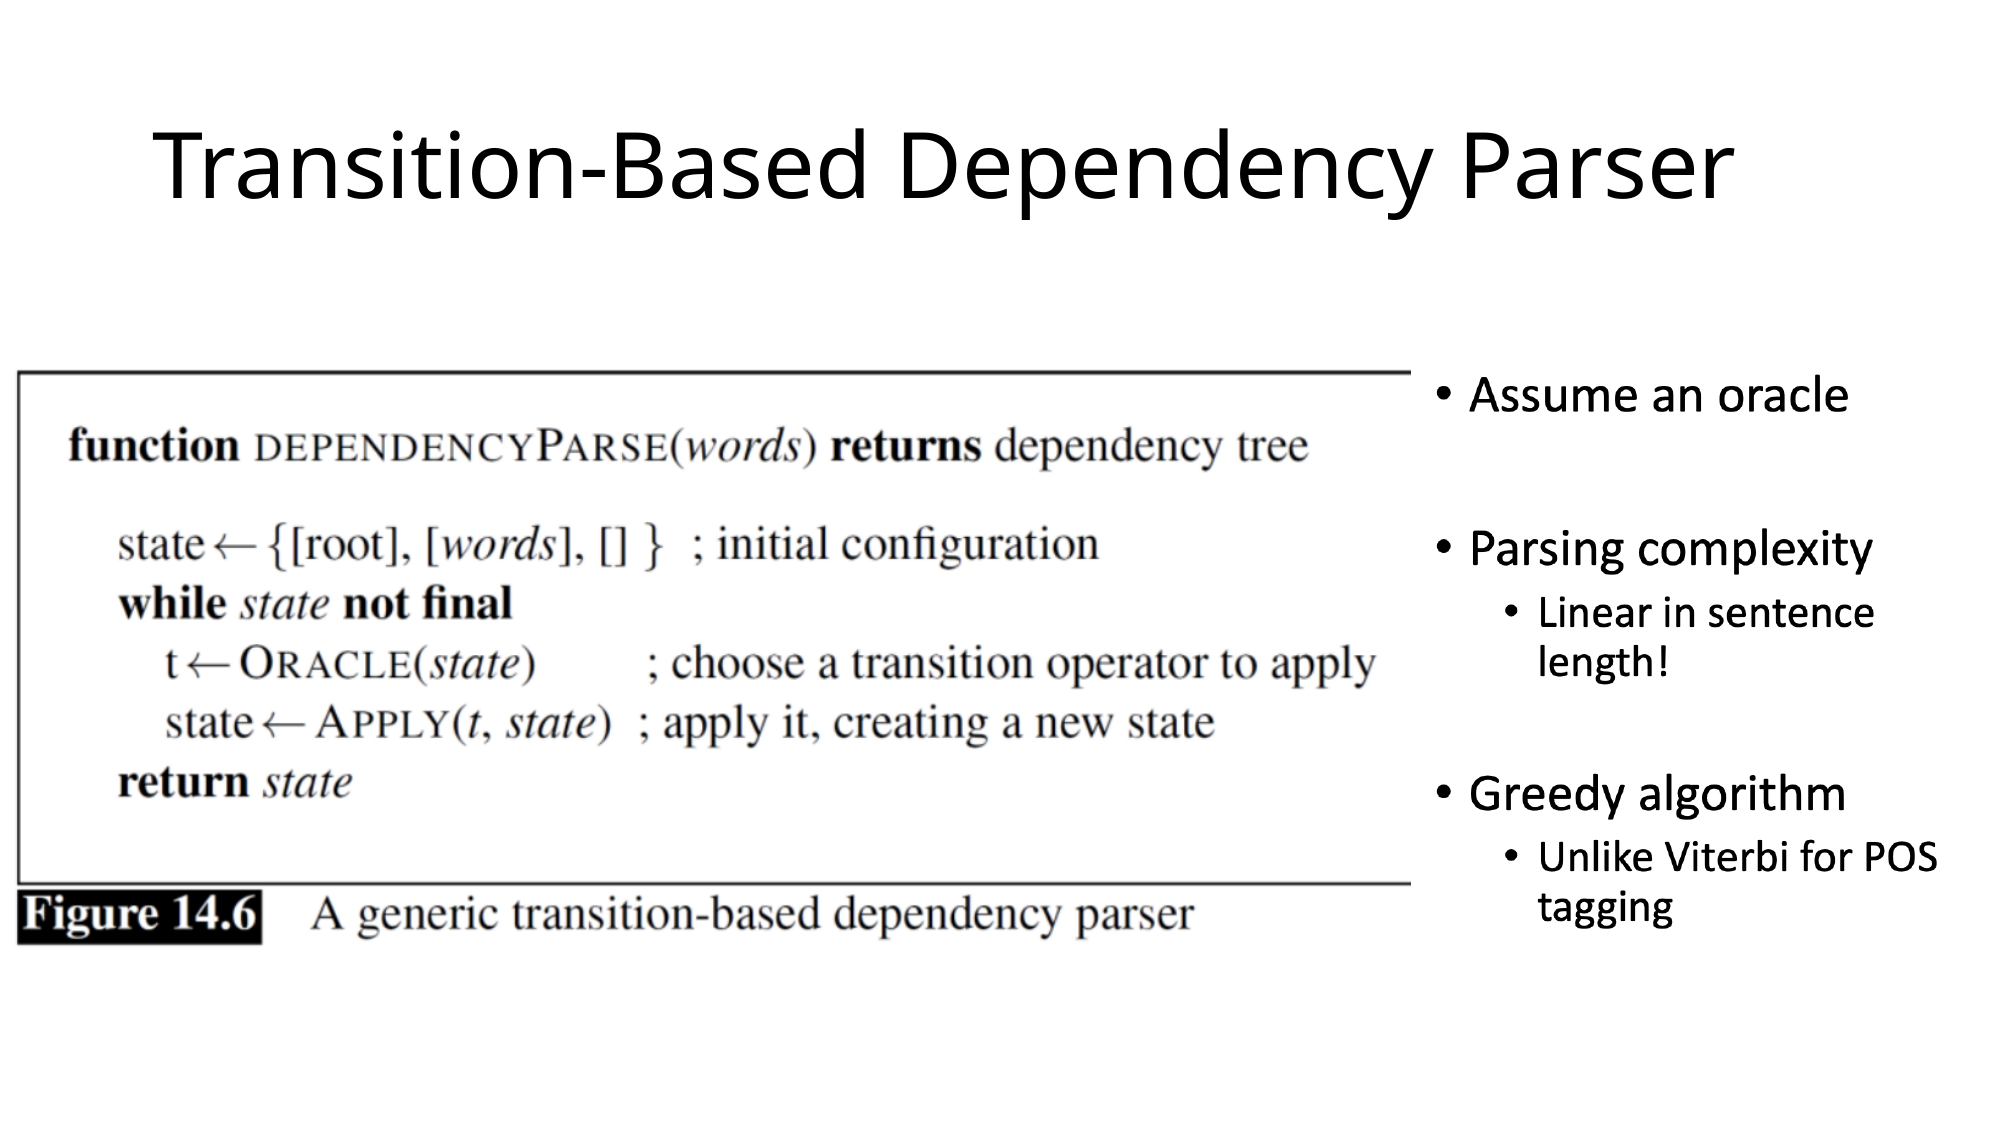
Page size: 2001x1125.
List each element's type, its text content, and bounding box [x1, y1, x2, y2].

picture [1411, 356, 2000, 967]
title Transition-Based Dependency Parser [137, 59, 1863, 278]
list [0, 336, 1884, 987]
